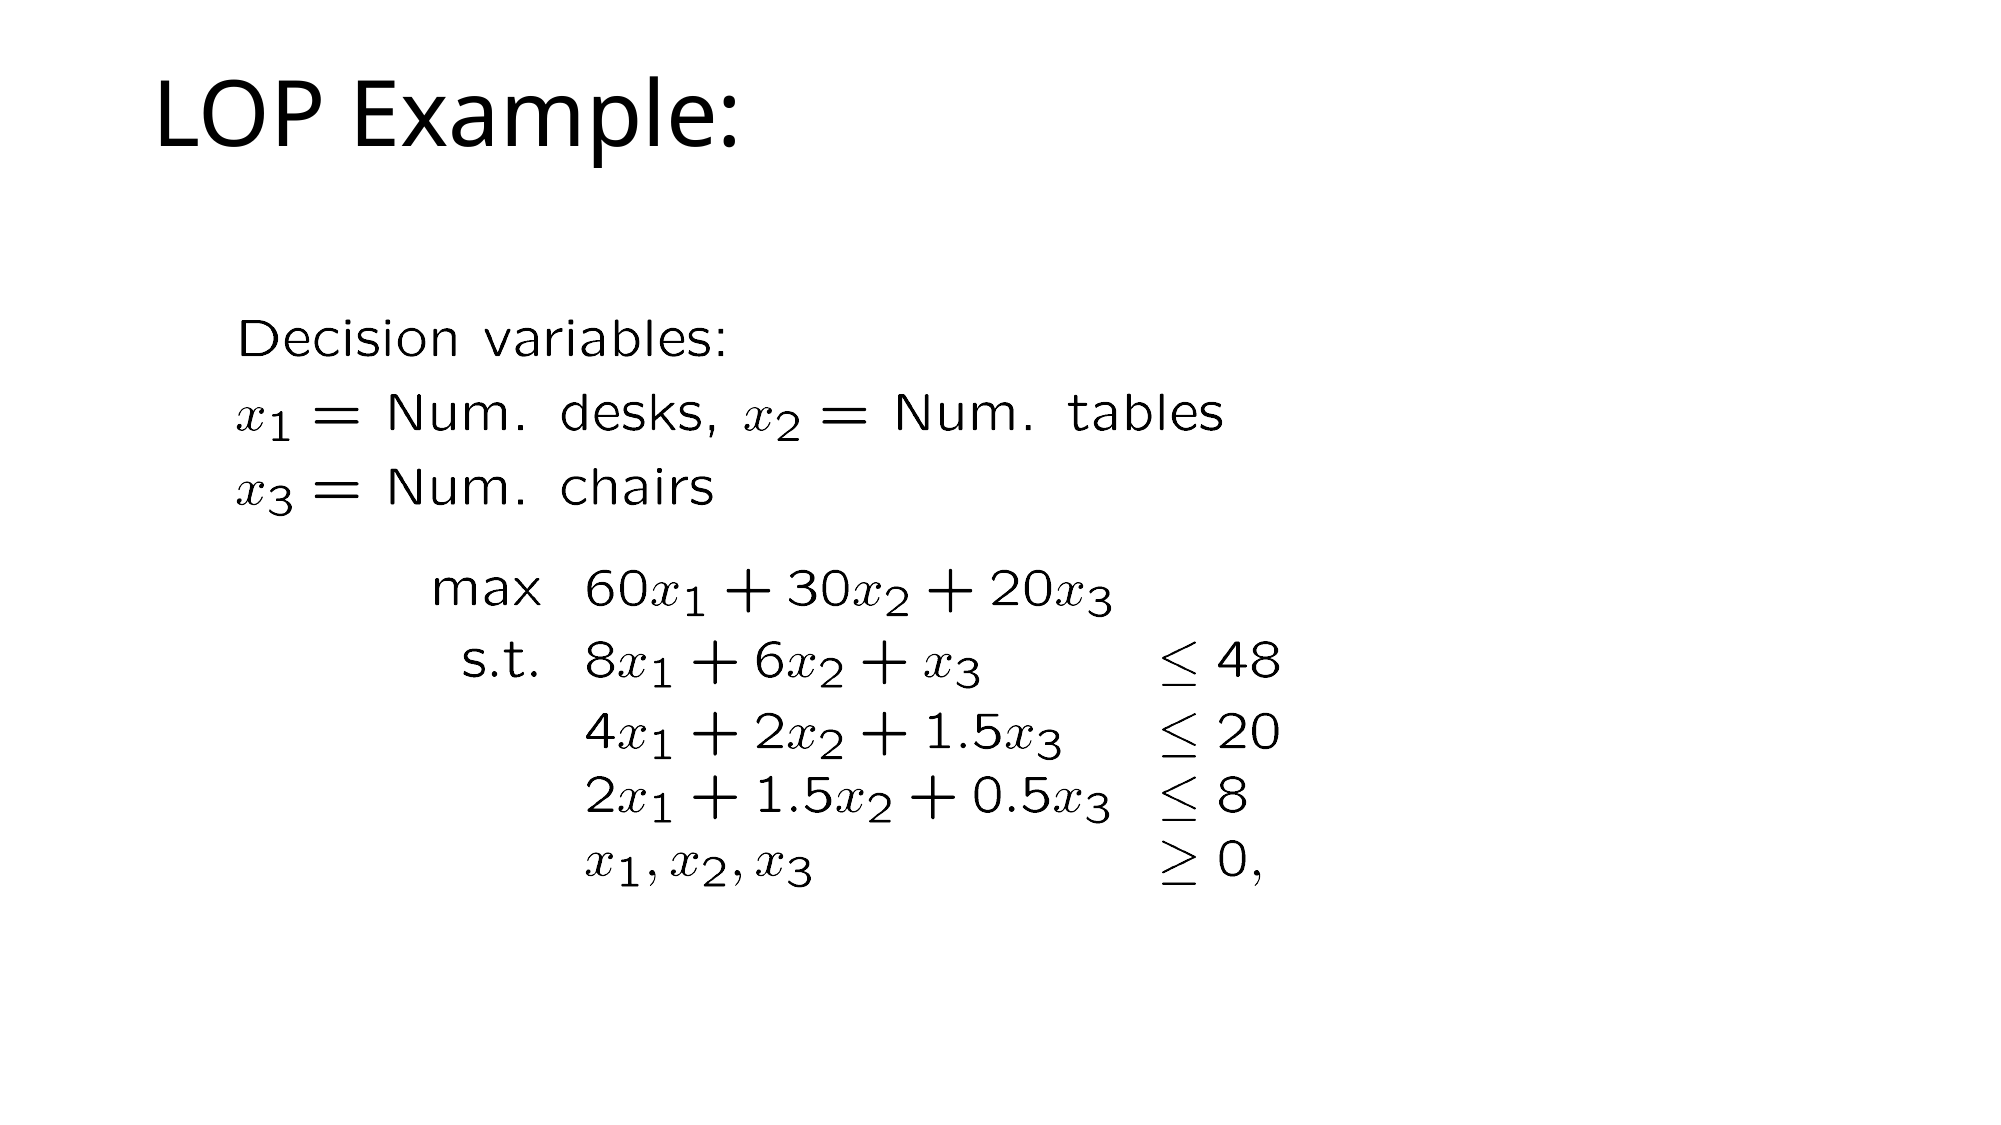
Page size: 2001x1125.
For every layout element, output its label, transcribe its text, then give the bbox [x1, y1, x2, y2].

title LOP Example: [137, 59, 1863, 196]
picture [234, 319, 1281, 888]
